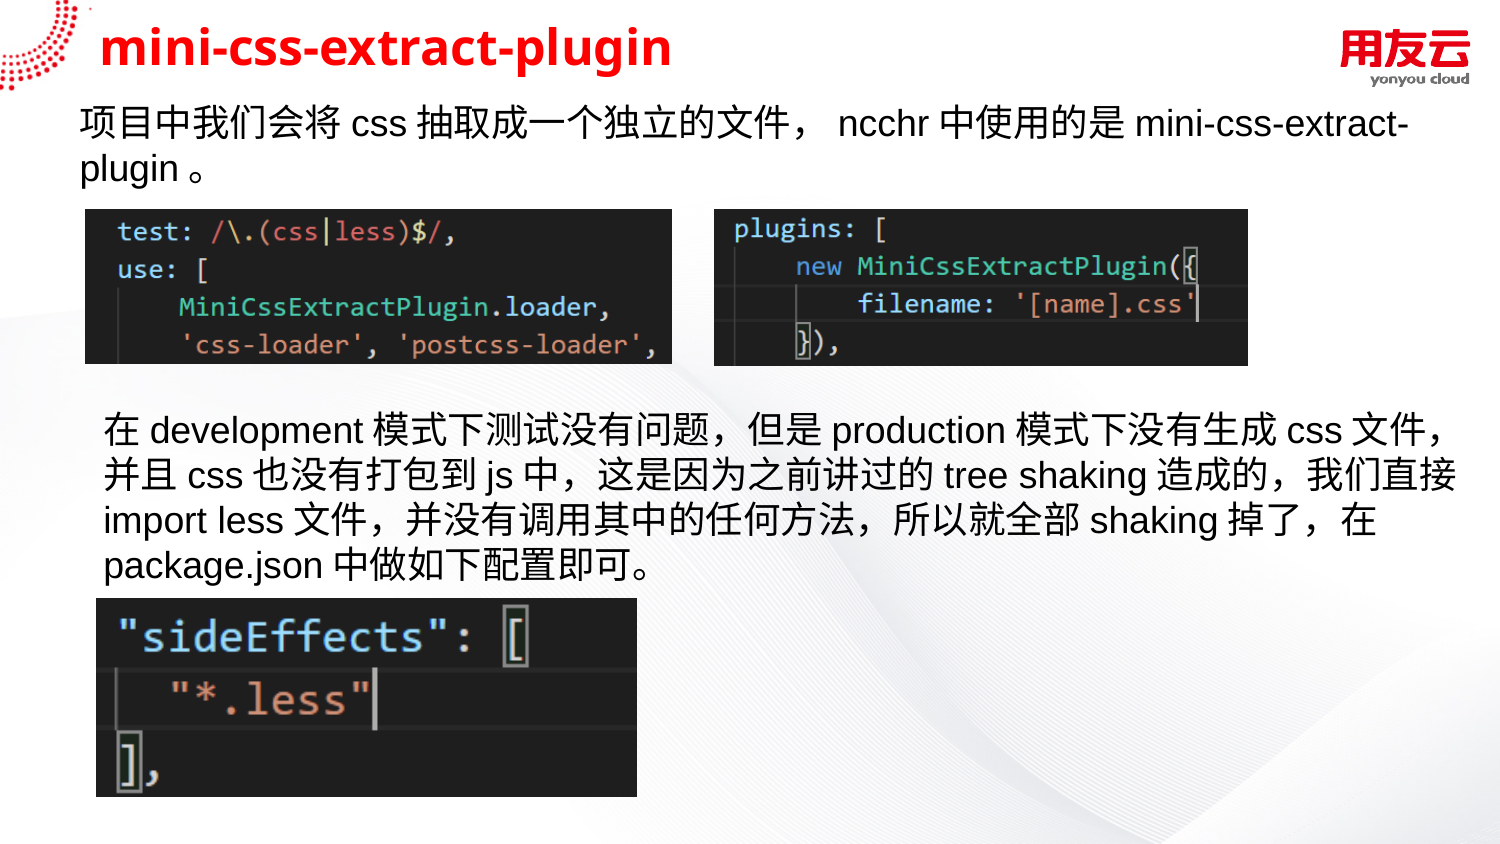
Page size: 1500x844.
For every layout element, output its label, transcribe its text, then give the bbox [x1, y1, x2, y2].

picture [0, 0, 1500, 844]
text_box 在development模式下测试没有问题，但是production模式下没有生成css文件，并且css也没有打包到js中，这是因为之前讲过的tree shaking造成的，我们直接import less文件，并没有调用其中的任何方法，所以就全部shaking掉了，在package.json中做如下配置即可。 [88, 398, 1483, 594]
text_box 项目中我们会将css抽取成一个独立的文件，ncchr中使用的是mini-css-extract-plugin。 [64, 91, 1459, 196]
title mini-css-extract-plugin [85, 3, 1436, 87]
